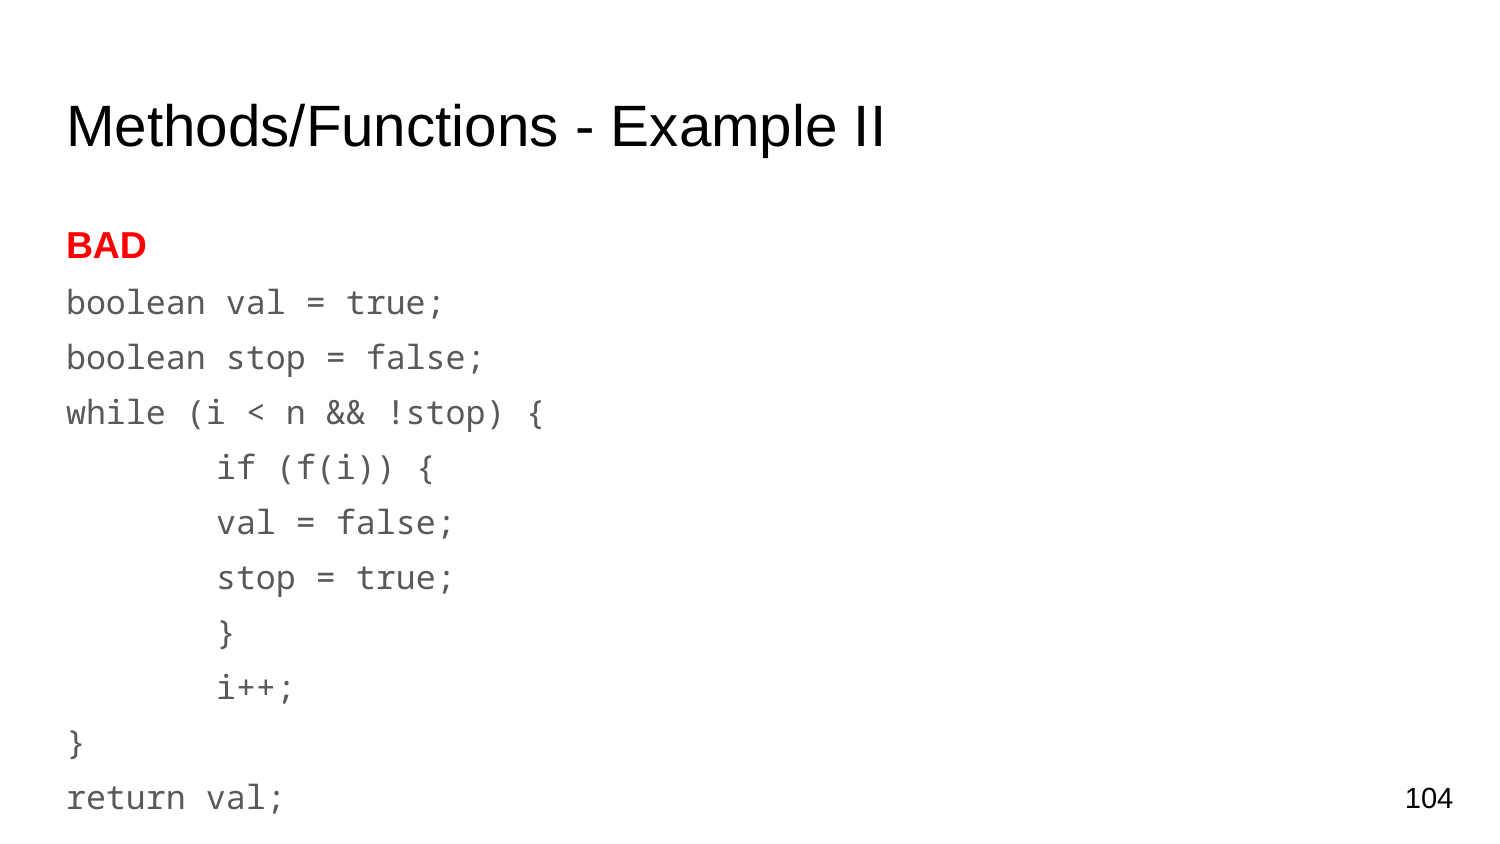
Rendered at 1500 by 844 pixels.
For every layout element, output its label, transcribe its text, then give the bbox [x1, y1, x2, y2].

slide_number 104 [1389, 764, 1480, 830]
list BAD boolean val = true; boolean stop = false; while (i < n && !stop) { if (f(i)) { val = false; stop = true; } i++; } return val; [51, 189, 1449, 750]
title Methods/Functions - Example II [51, 72, 1449, 167]
